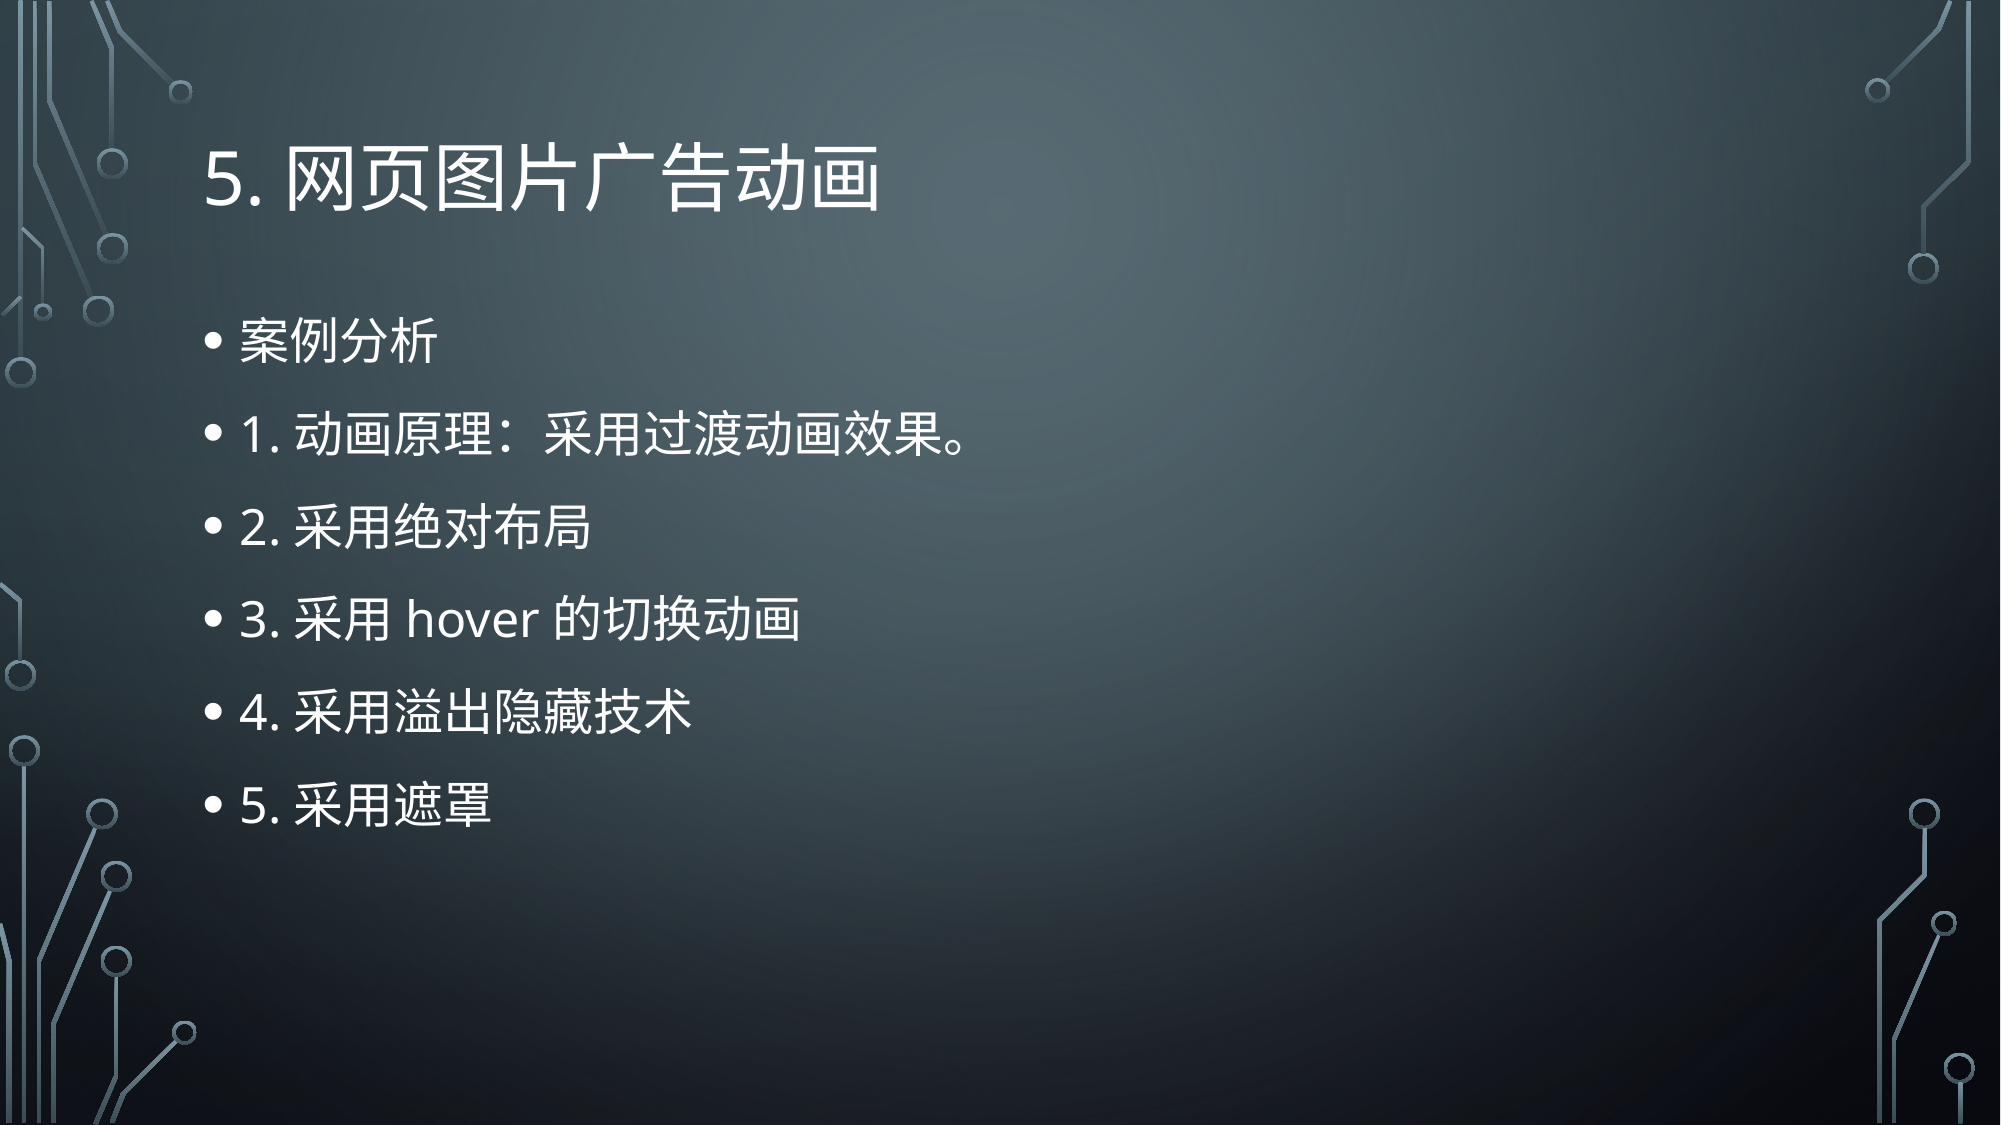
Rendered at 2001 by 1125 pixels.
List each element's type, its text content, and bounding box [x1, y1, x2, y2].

title 5.网页图片广告动画 [187, 101, 1813, 262]
list 案例分析 1.动画原理：采用过渡动画效果。 2.采用绝对布局 3.采用hover的切换动画 4.采用溢出隐藏技术 5.采用遮罩 [187, 289, 1813, 950]
